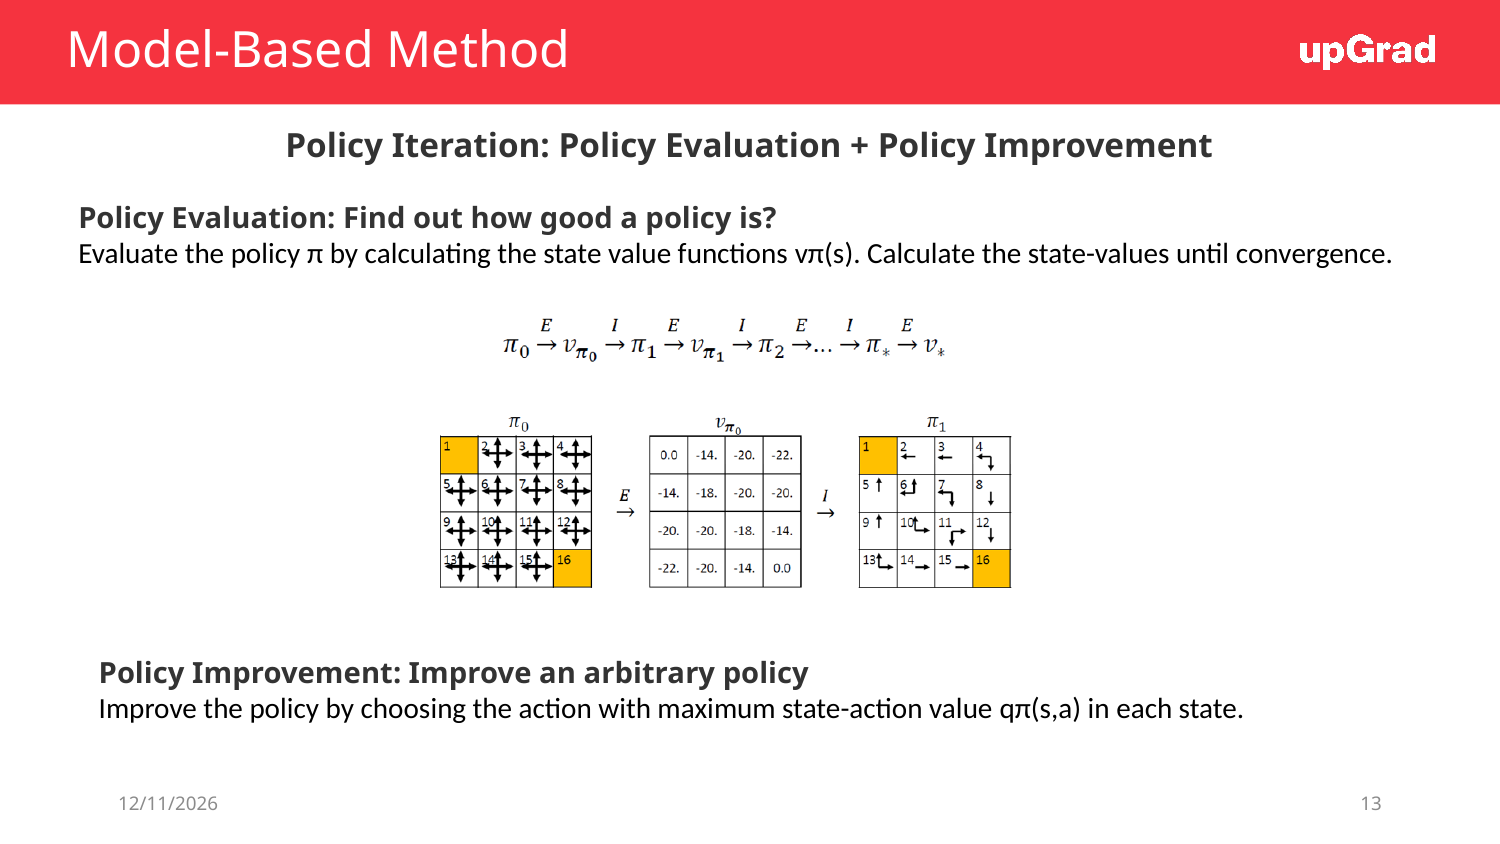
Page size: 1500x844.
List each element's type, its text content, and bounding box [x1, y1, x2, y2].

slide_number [103, 782, 441, 827]
picture [1300, 34, 1435, 70]
picture [399, 299, 1047, 606]
text_box Policy Iteration: Policy Evaluation + Policy Improvement [0, 116, 1500, 172]
slide_number 13 [1059, 782, 1397, 827]
text_box Policy Evaluation: Find out how good a policy is? Evaluate the policy π by calculating the state value functions vπ(s). Calculate the state-values until convergence. [63, 191, 1421, 277]
text_box Policy Improvement: Improve an arbitrary policy Improve the policy by choosing the action with maximum state-action value qπ(s,a) in each state. [84, 647, 1362, 732]
title Model-Based Method [51, 20, 936, 83]
